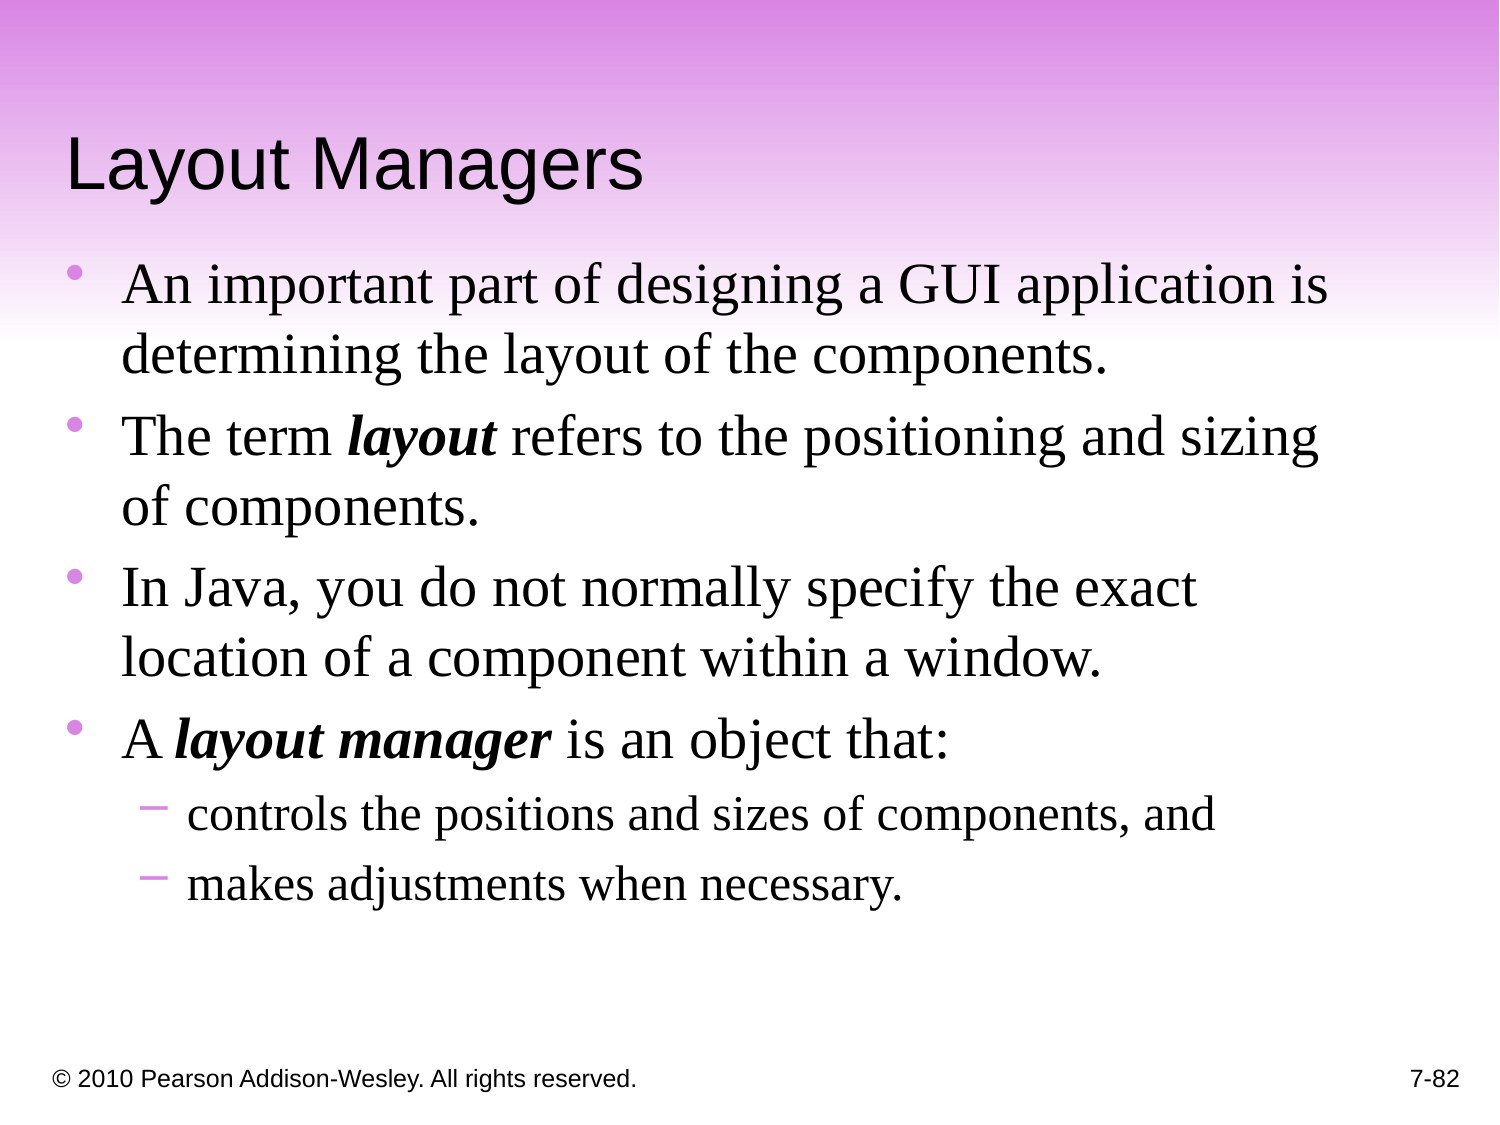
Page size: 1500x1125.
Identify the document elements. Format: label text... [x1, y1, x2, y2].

slide_number 7-82 [1162, 1024, 1476, 1101]
list An important part of designing a GUI application is determining the layout of the components. The term layout refers to the positioning and sizing of components. In Java, you do not normally specify the exact location of a component within a window. A layout manager is an object that: controls the positions and sizes of components, and makes adjustments when necessary. [50, 237, 1375, 1013]
title Layout Managers [50, 49, 1463, 213]
